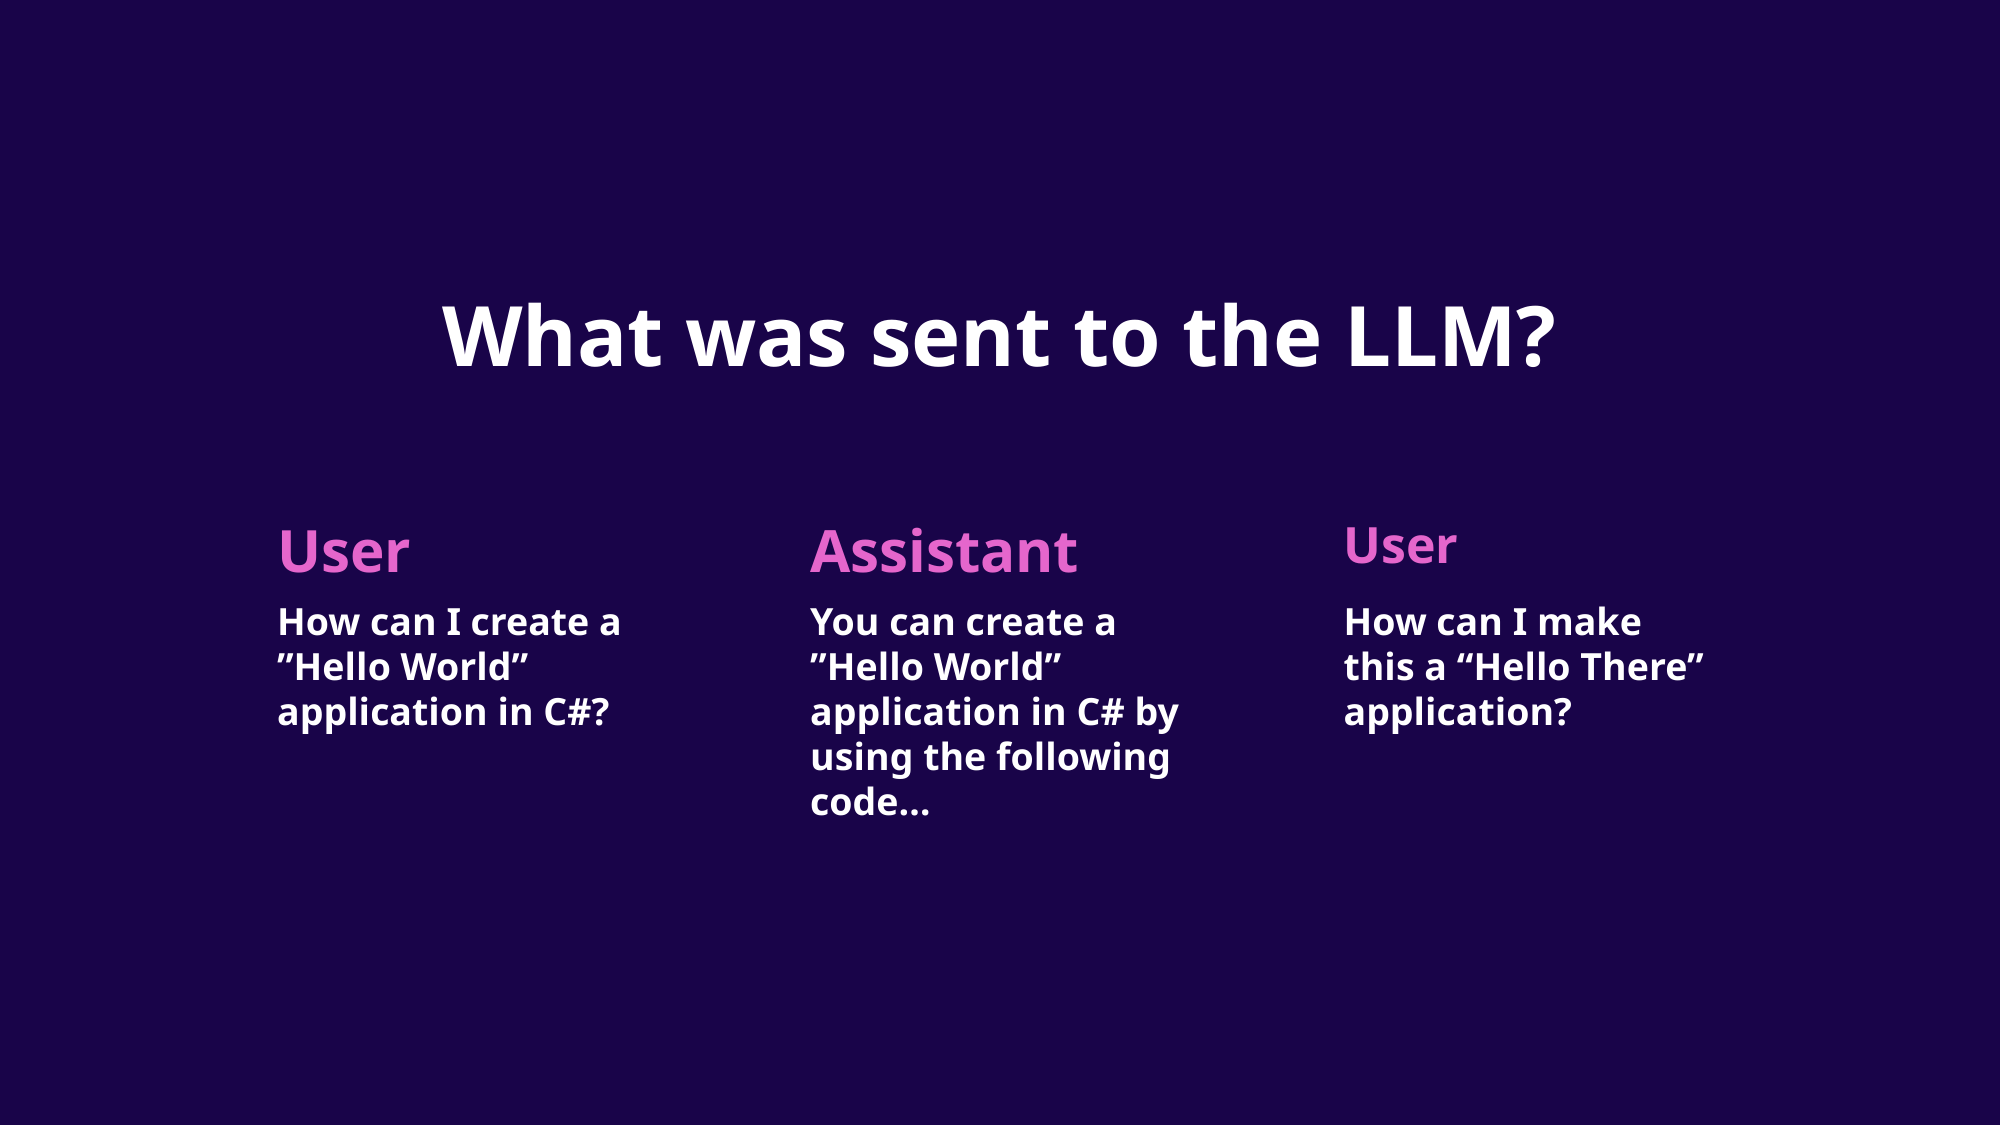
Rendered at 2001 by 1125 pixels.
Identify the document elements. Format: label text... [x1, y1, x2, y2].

list How can I create a ”Hello World” application in C#? [277, 597, 657, 780]
list You can create a ”Hello World” application in C# by using the following code… [810, 597, 1190, 825]
title What was sent to the LLM? [93, 282, 1907, 384]
list How can I make this a “Hello There” application? [1343, 597, 1723, 734]
list User [1343, 513, 1626, 575]
list Assistant [810, 513, 1093, 585]
list User [277, 513, 559, 585]
